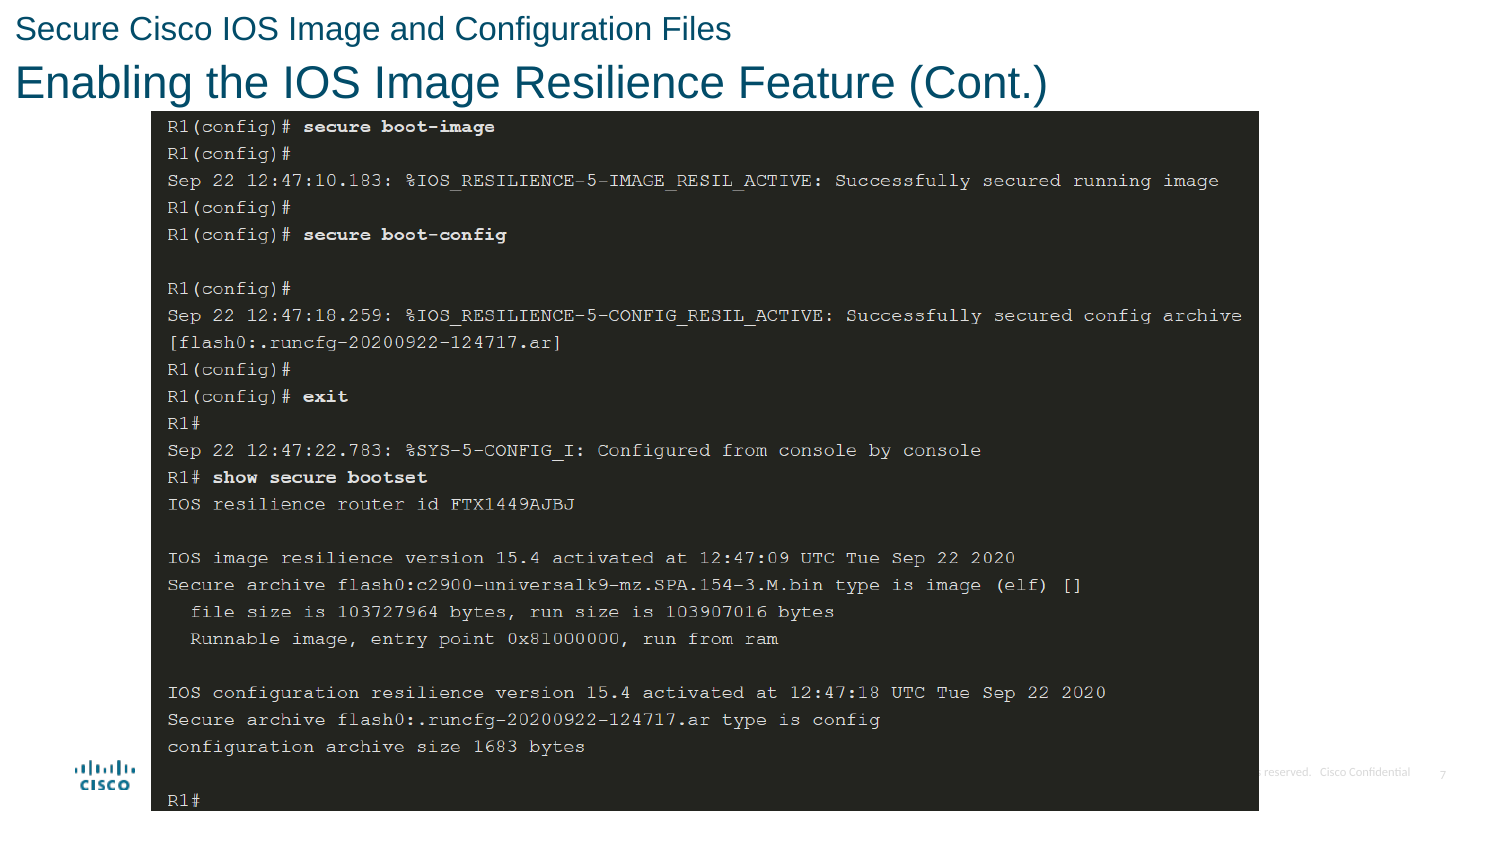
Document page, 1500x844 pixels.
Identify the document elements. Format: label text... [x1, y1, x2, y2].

picture [75, 759, 135, 790]
slide_number <number> [1425, 759, 1500, 797]
list Secure Cisco IOS Image and Configuration Files [0, 0, 1500, 45]
list Enabling the IOS Image Resilience Feature (Cont.) [0, 45, 1500, 195]
picture [151, 111, 1259, 811]
